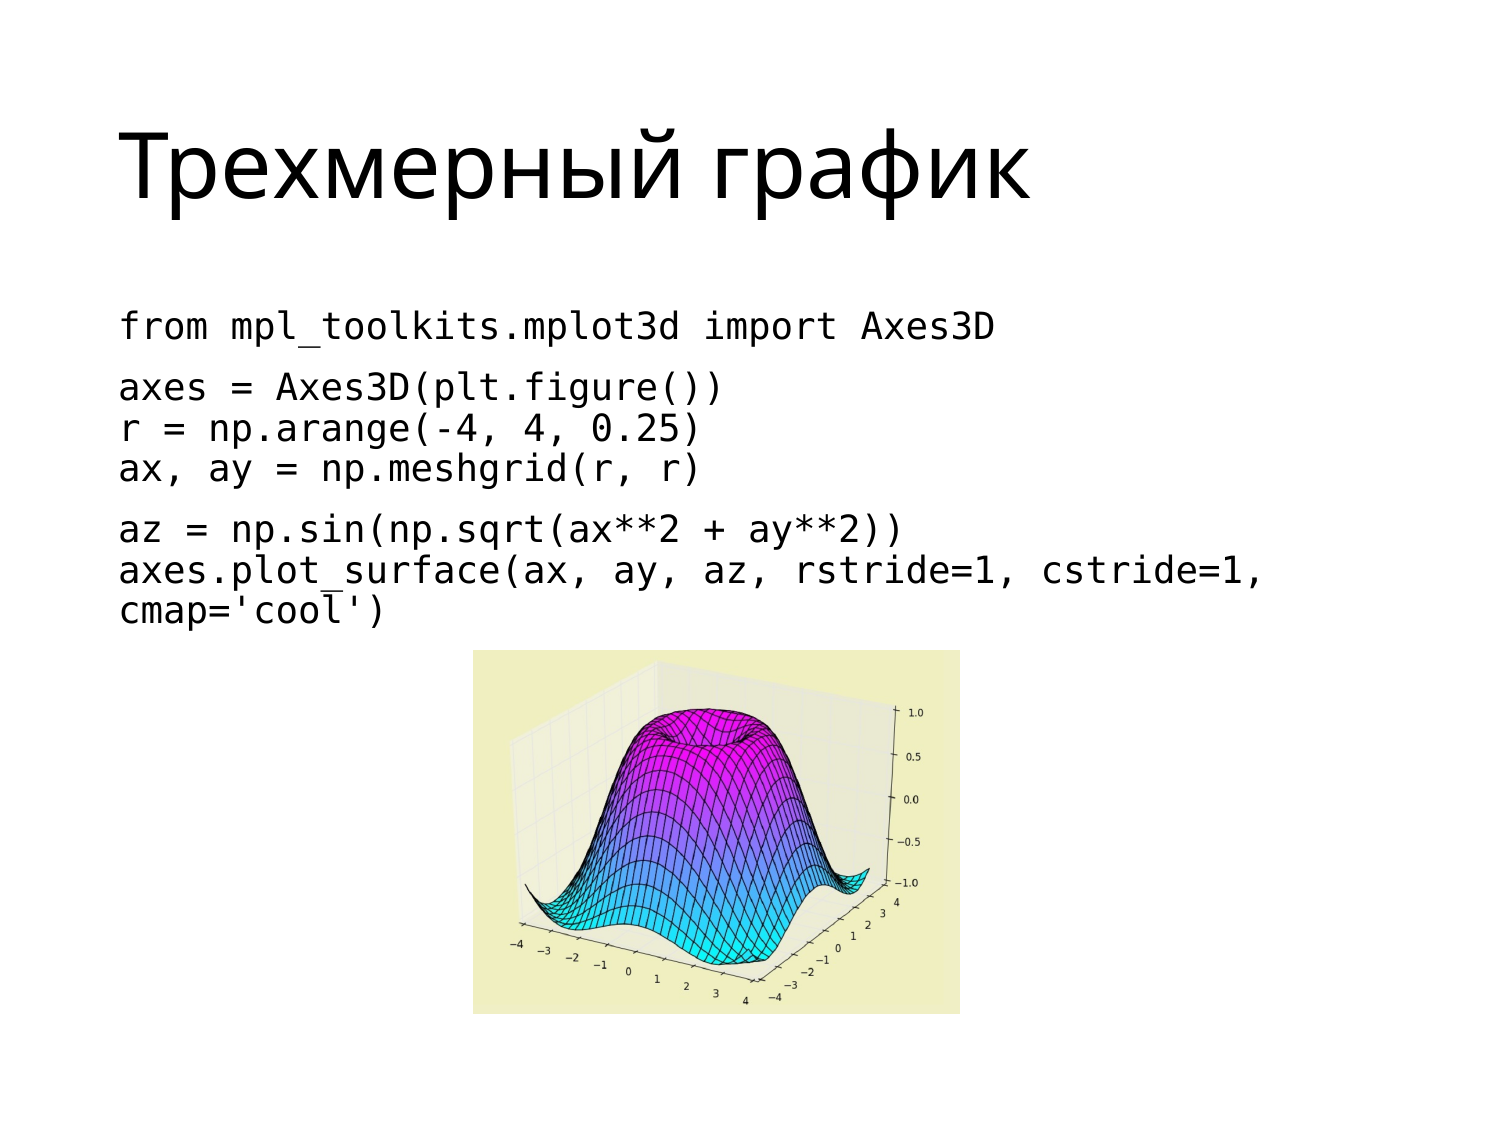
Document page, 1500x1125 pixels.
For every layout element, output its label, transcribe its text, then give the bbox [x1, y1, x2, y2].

list from mpl_toolkits.mplot3d import Axes3D axes = Axes3D(plt.figure()) r = np.arange(-4, 4, 0.25) ax, ay = np.meshgrid(r, r) az = np.sin(np.sqrt(ax**2 + ay**2)) axes.plot_surface(ax, ay, az, rstride=1, cstride=1, cmap='cool') [103, 299, 1397, 1014]
title Трехмерный график [103, 59, 1397, 278]
picture [473, 650, 960, 1014]
